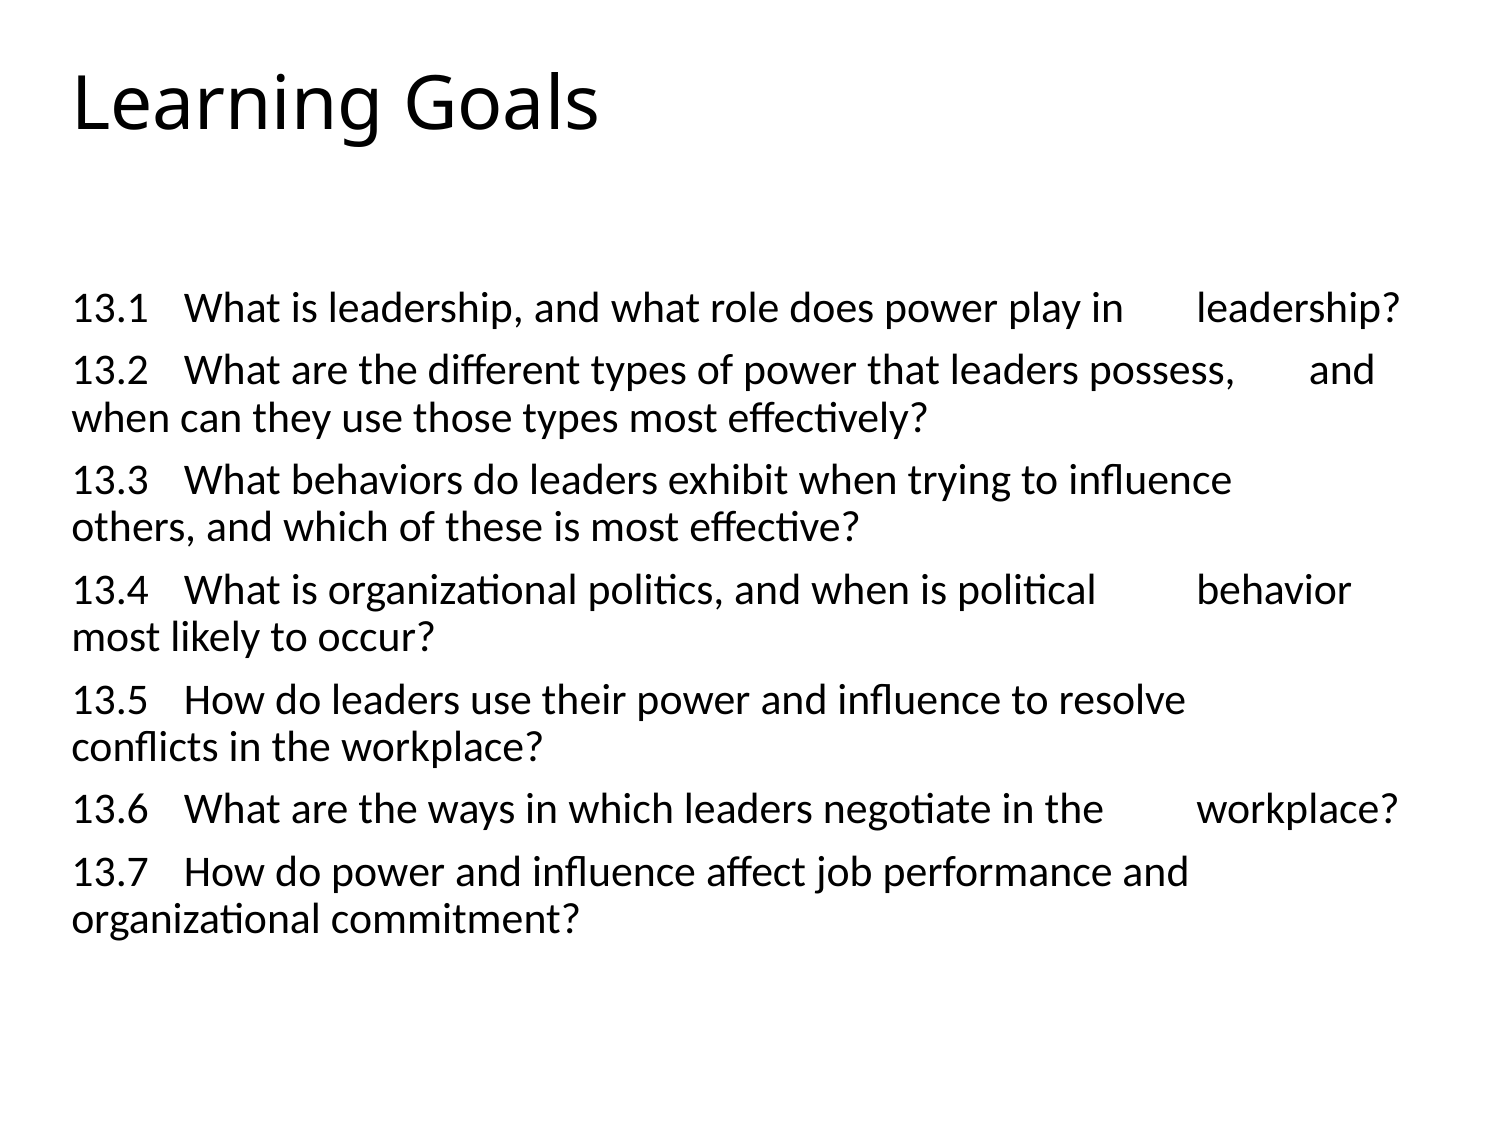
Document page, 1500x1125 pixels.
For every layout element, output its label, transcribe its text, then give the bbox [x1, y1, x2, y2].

title Learning Goals [56, 38, 1444, 173]
list 13.1 What is leadership, and what role does power play in leadership? 13.2 What are the different types of power that leaders possess, and when can they use those types most effectively? 13.3 What behaviors do leaders exhibit when trying to influence others, and which of these is most effective? 13.4 What is organizational politics, and when is political behavior most likely to occur? 13.5 How do leaders use their power and influence to resolve conflicts in the workplace? 13.6 What are the ways in which leaders negotiate in the workplace? 13.7 How do power and influence affect job performance and organizational commitment? [56, 209, 1444, 1025]
